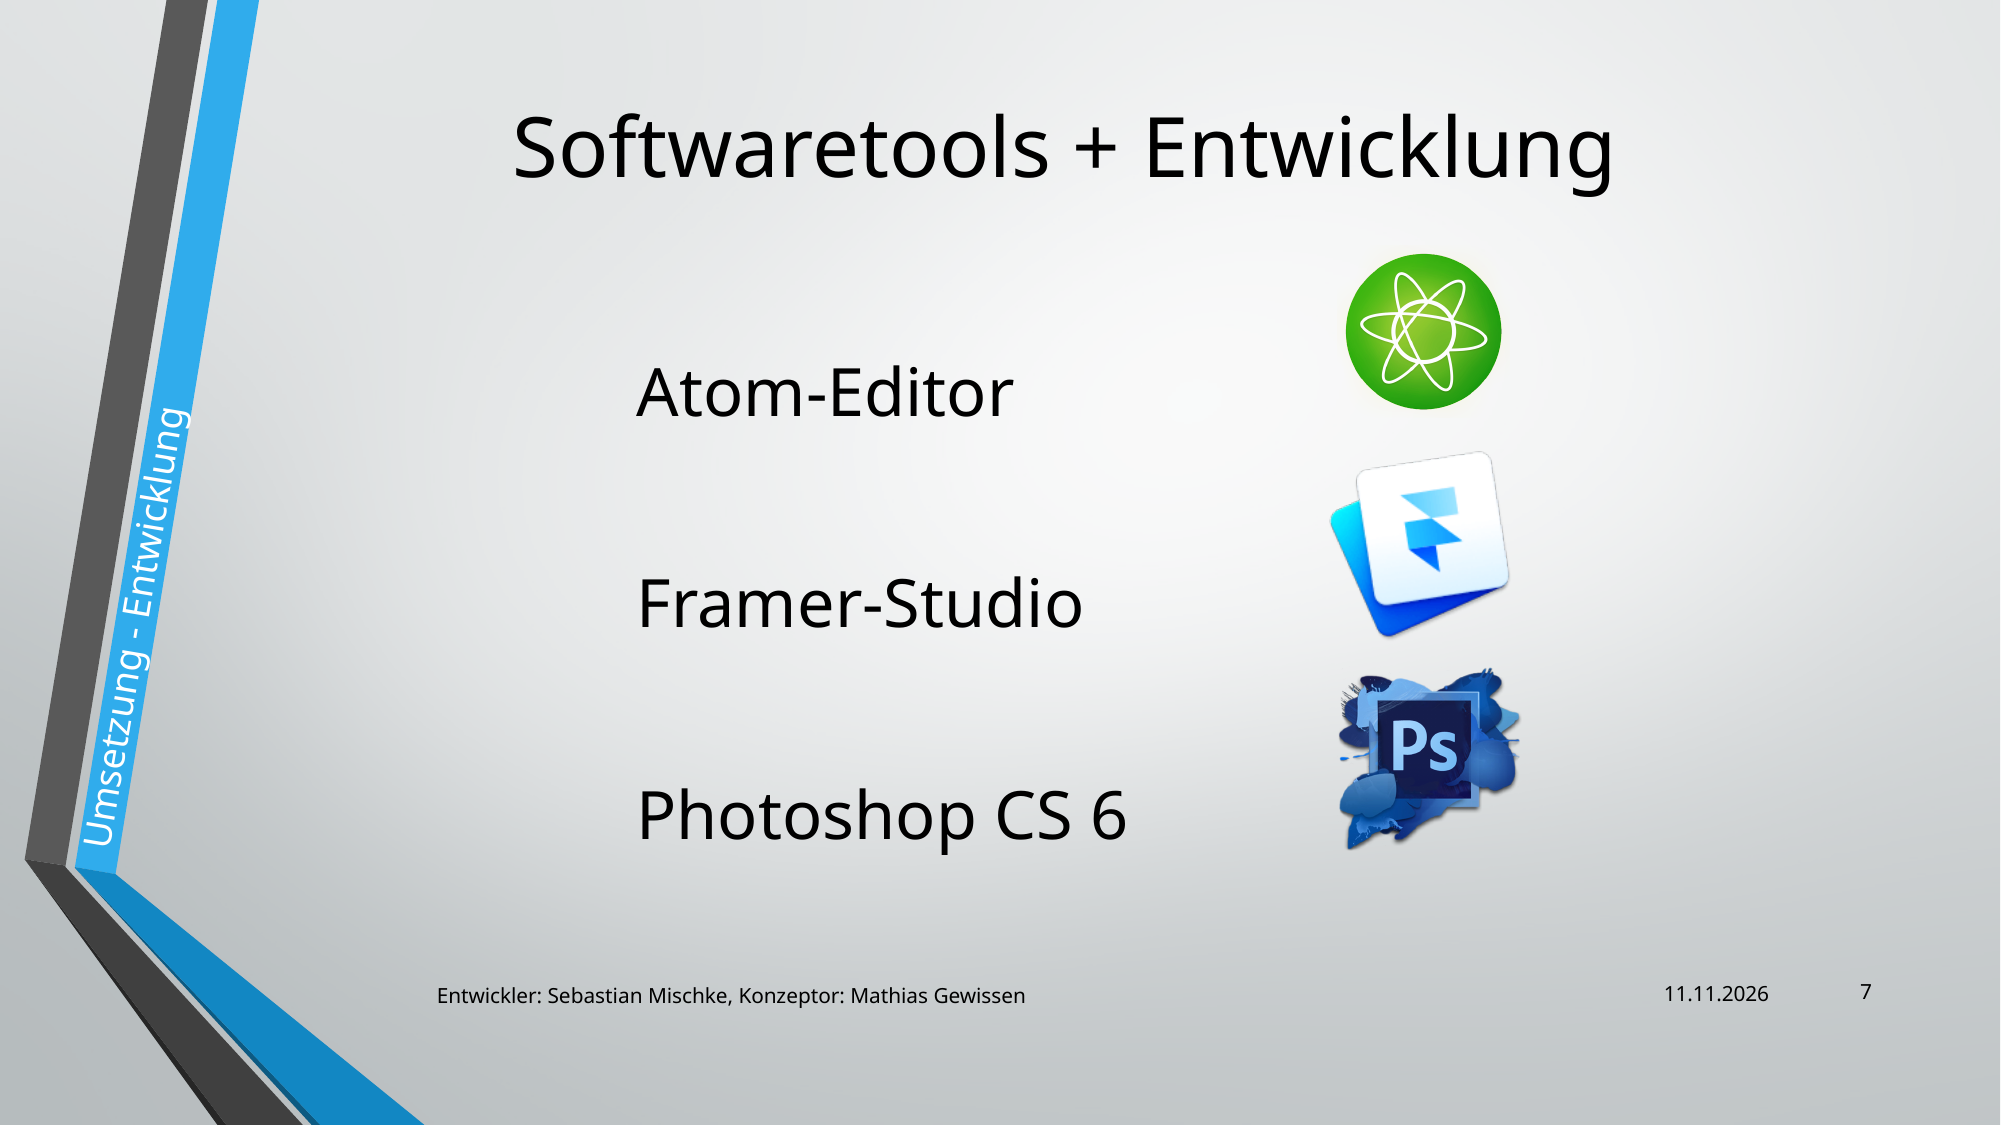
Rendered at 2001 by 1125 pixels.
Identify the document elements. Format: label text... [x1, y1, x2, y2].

slide_number 7 [1796, 962, 1887, 1023]
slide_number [1596, 965, 1784, 1025]
text_box Umsetzung - Entwicklung [62, 343, 209, 868]
list Atom-Editor Framer-Studio Photoshop CS 6 [621, 235, 1510, 925]
title Softwaretools + Entwicklung [243, 0, 1887, 288]
picture [1248, 245, 1594, 852]
footer Entwickler: Sebastian Mischke, Konzeptor: Mathias Gewissen [421, 965, 1584, 1025]
